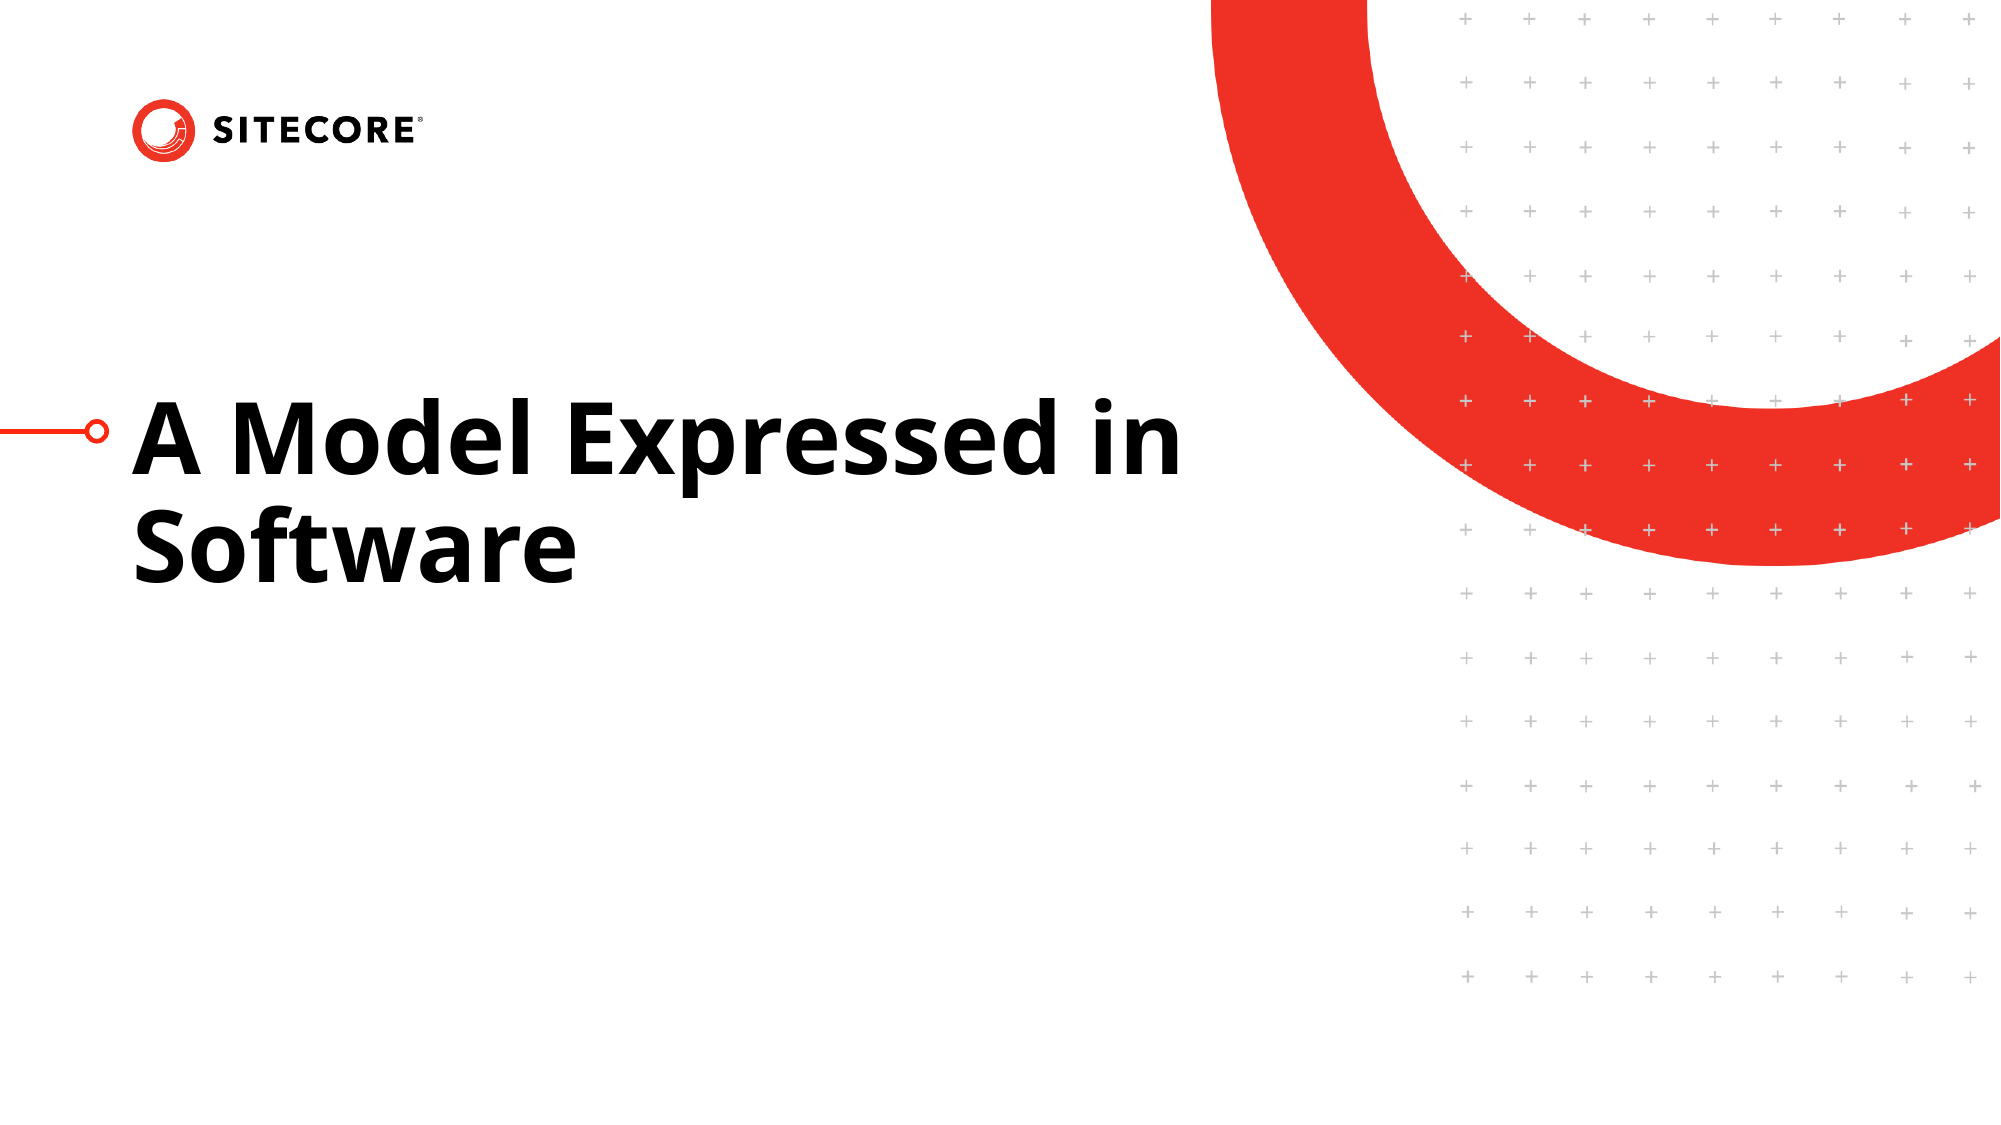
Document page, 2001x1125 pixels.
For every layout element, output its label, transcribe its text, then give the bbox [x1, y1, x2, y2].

list A Model Expressed in Software [132, 388, 1278, 882]
picture [90, 424, 104, 438]
picture [0, 0, 2000, 1125]
